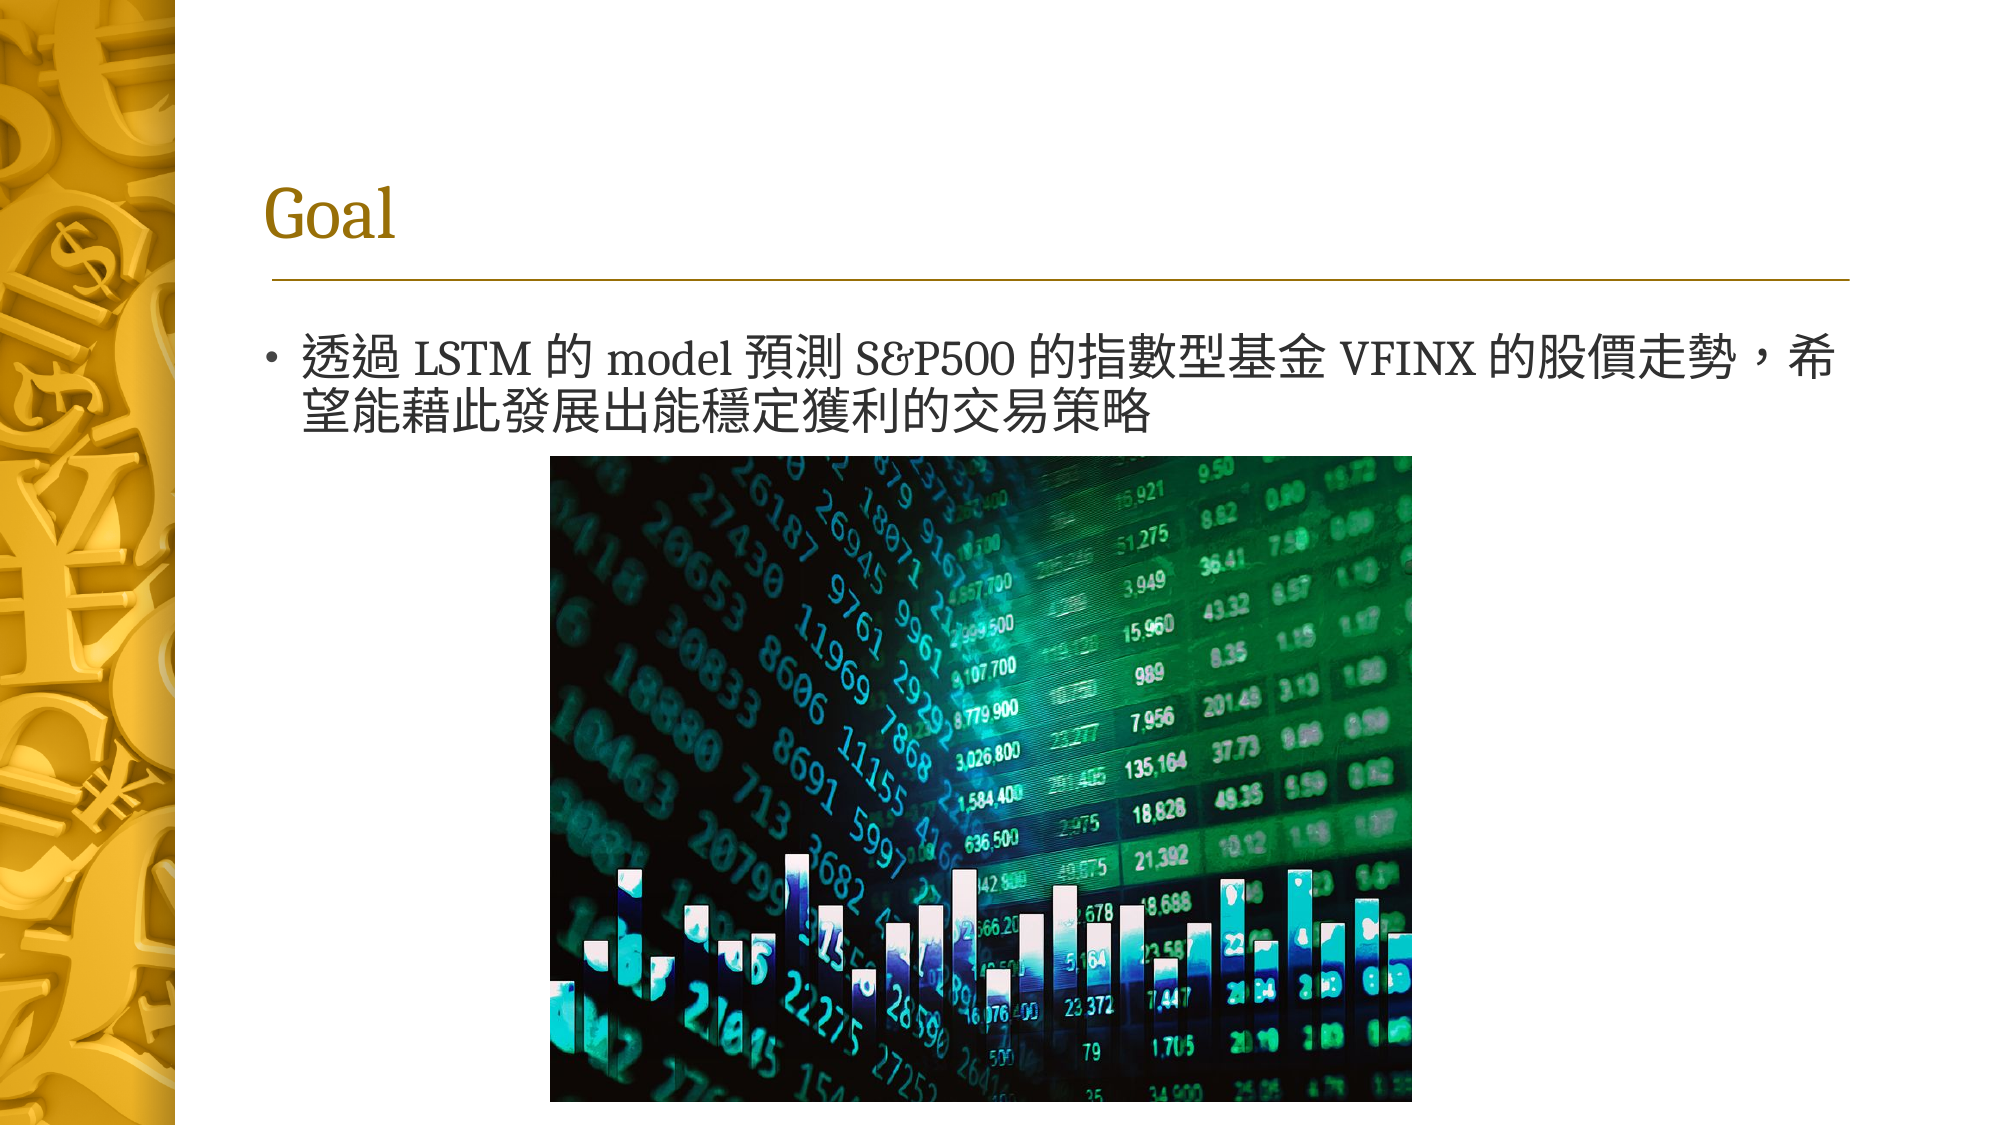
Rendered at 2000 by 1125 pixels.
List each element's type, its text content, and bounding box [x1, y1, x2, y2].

title Goal [249, 62, 1863, 263]
picture [550, 456, 1412, 1102]
list 透過LSTM的model預測S&P500的指數型基金VFINX的股價走勢，希望能藉此發展出能穩定獲利的交易策略 [249, 324, 1863, 1012]
picture [0, 0, 175, 1125]
